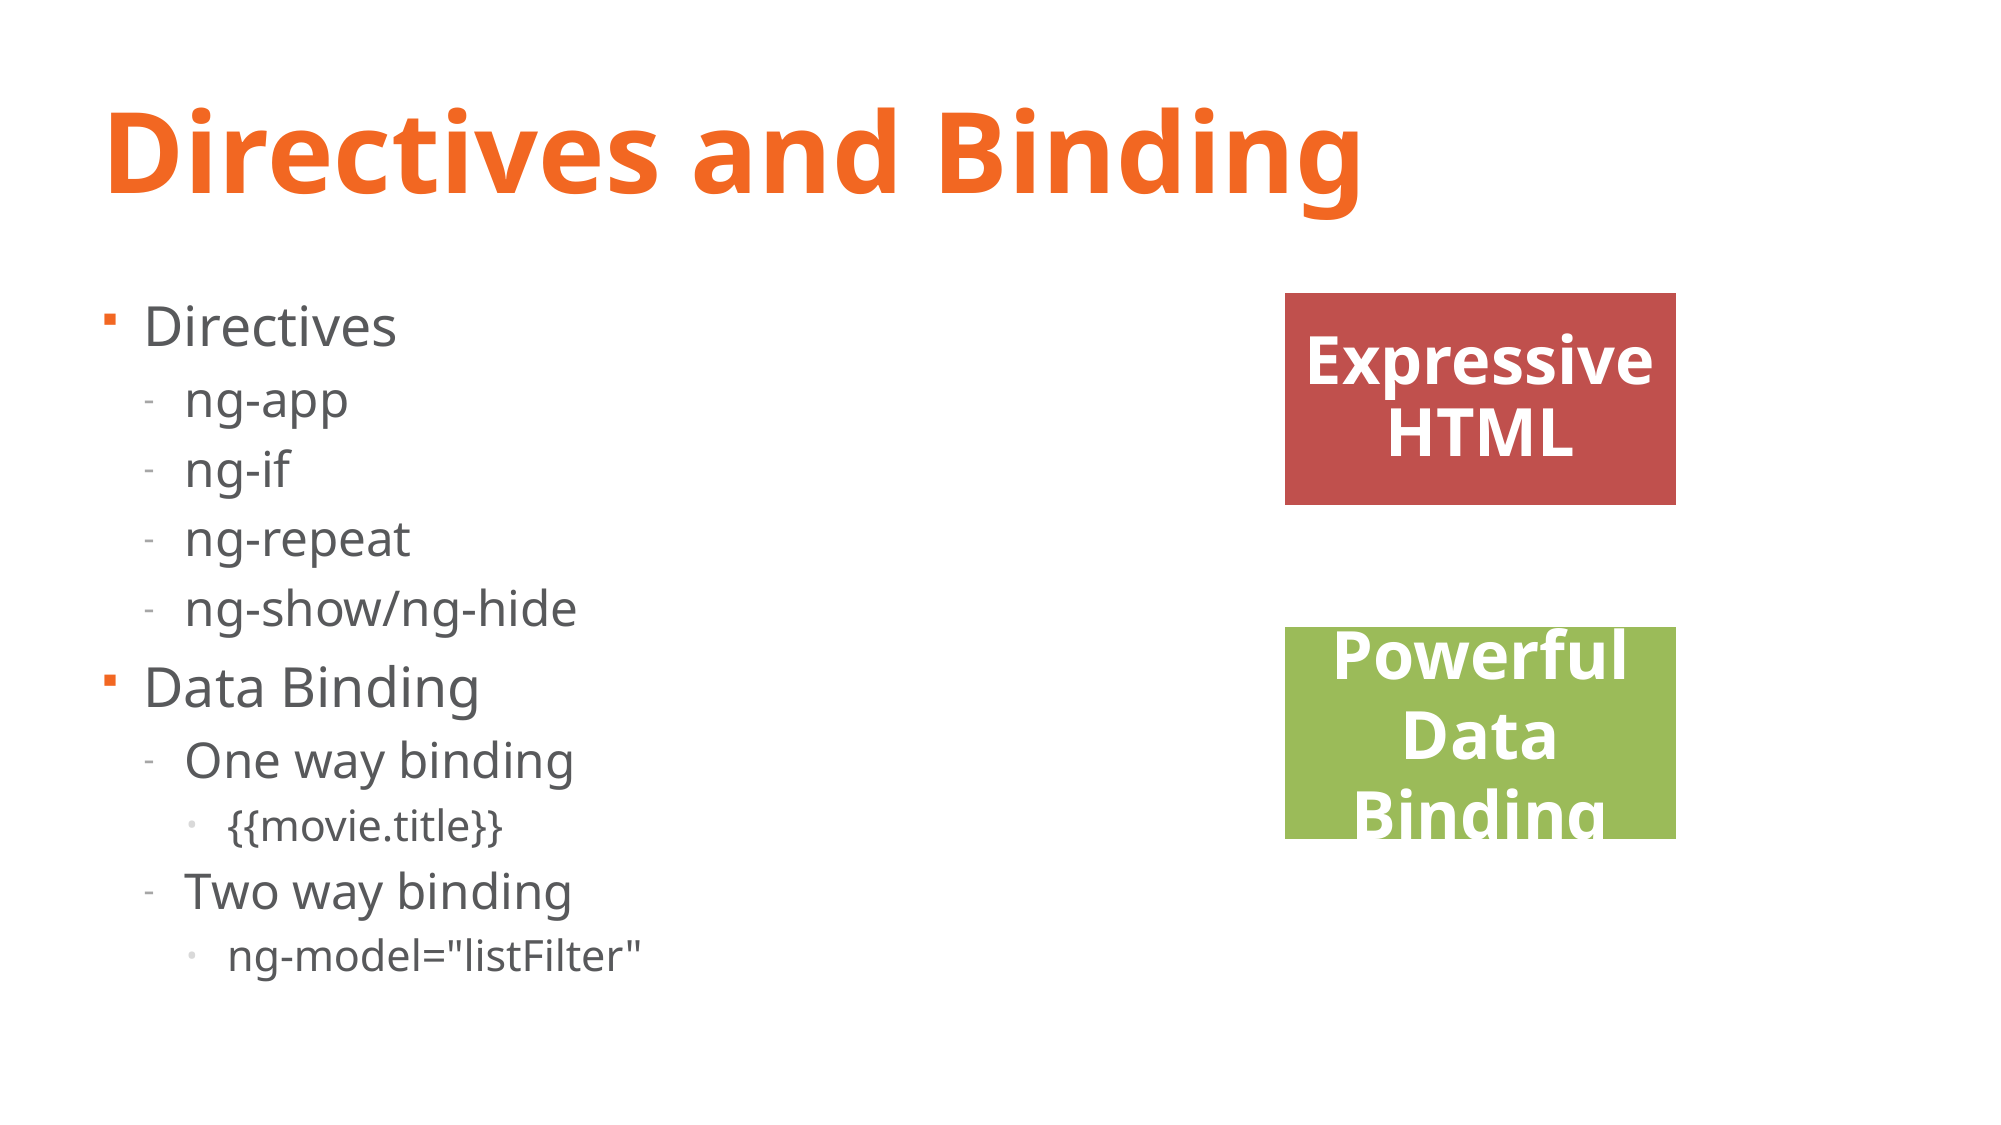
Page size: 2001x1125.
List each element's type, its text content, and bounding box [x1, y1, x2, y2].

text_box Expressive HTML [1281, 289, 1680, 509]
title Directives and Binding [101, 30, 1903, 289]
text_box Powerful Data Binding [1281, 623, 1680, 843]
list Directives ng-app ng-if ng-repeat ng-show/ng-hide Data Binding One way binding {{movie.title}} Two way binding ng-model="listFilter" [101, 291, 1903, 986]
